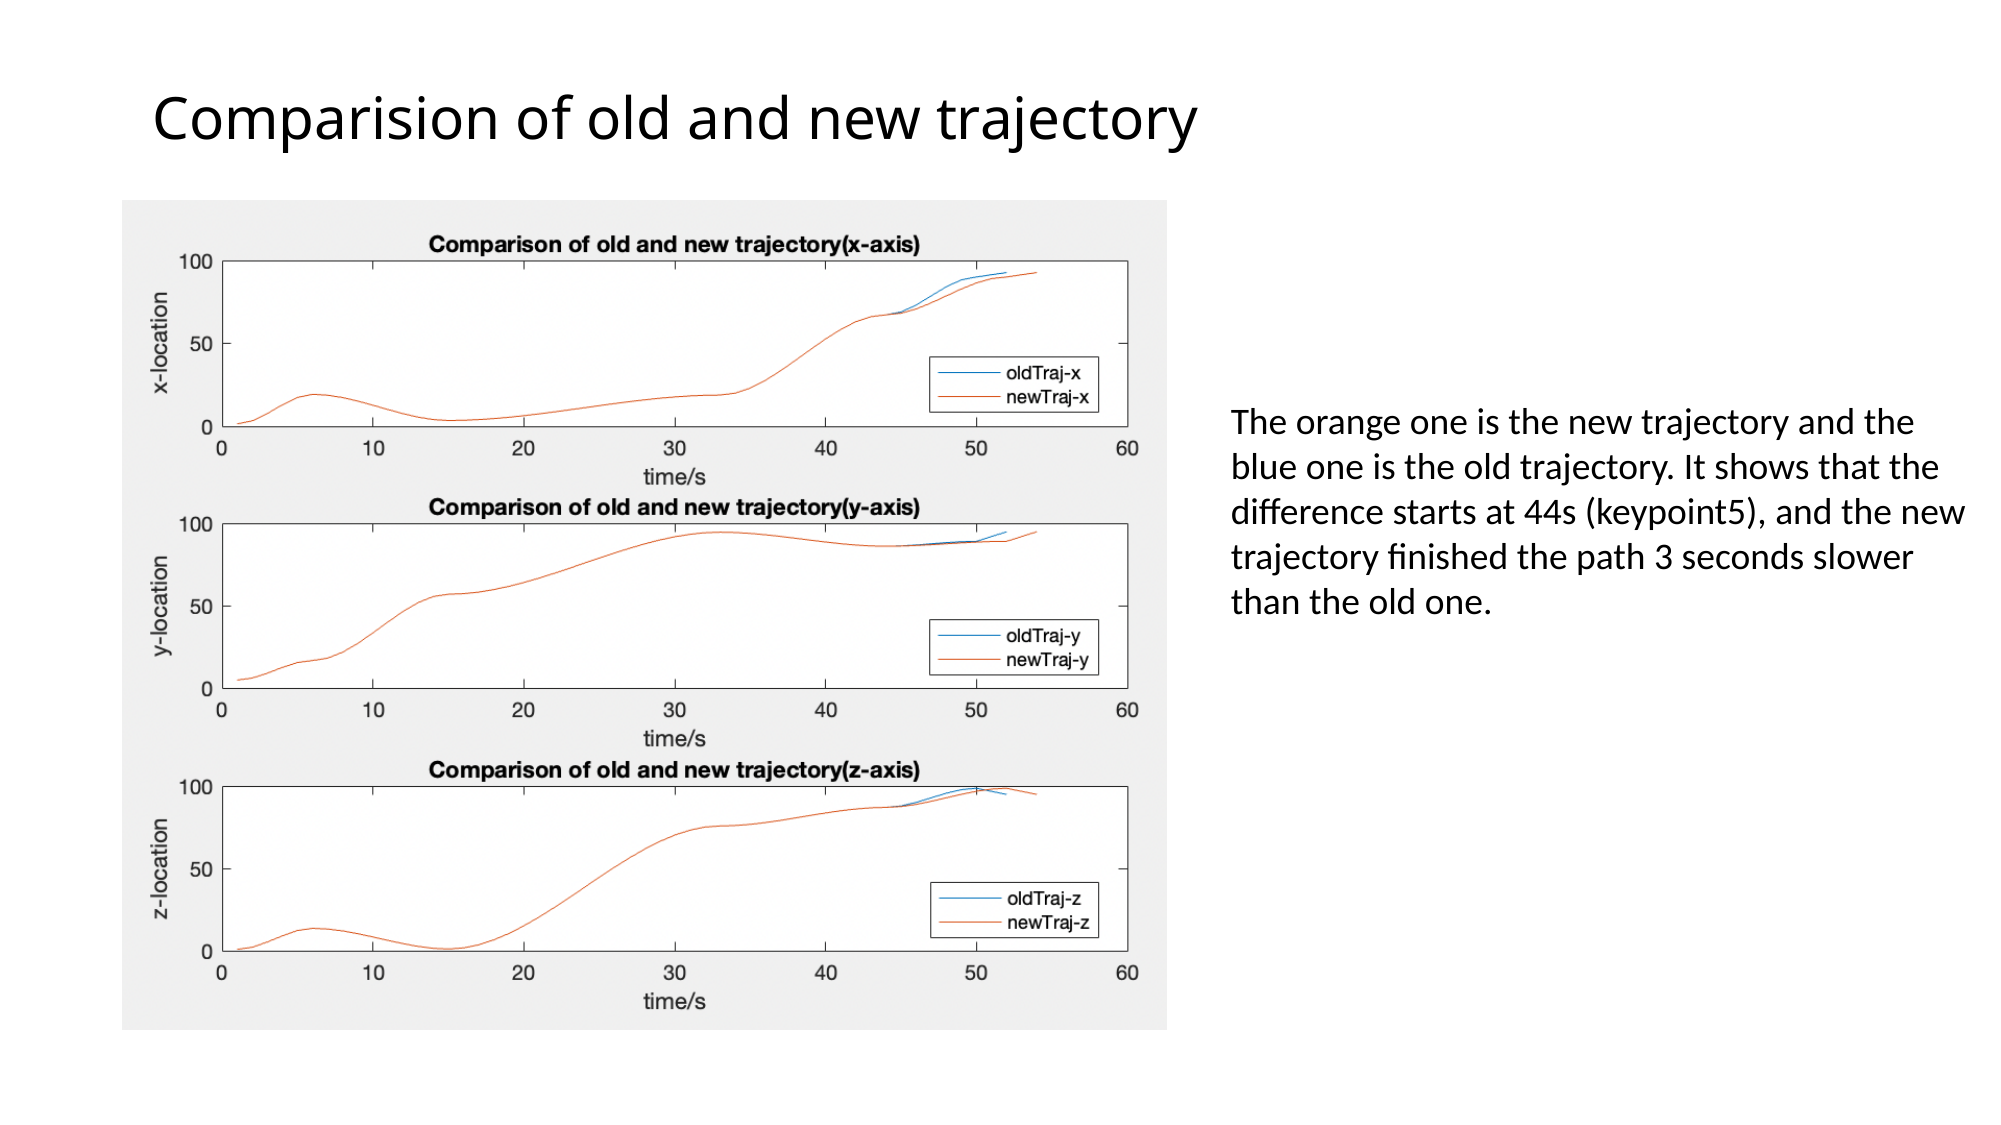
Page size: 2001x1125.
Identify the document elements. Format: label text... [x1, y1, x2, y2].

title Comparision of old and new trajectory [137, 59, 1863, 181]
picture [122, 200, 1167, 1030]
text_box The orange one is the new trajectory and the blue one is the old trajectory. It shows that the difference starts at 44s (keypoint5), and the new trajectory finished the path 3 seconds slower than the old one. [1216, 389, 2000, 674]
